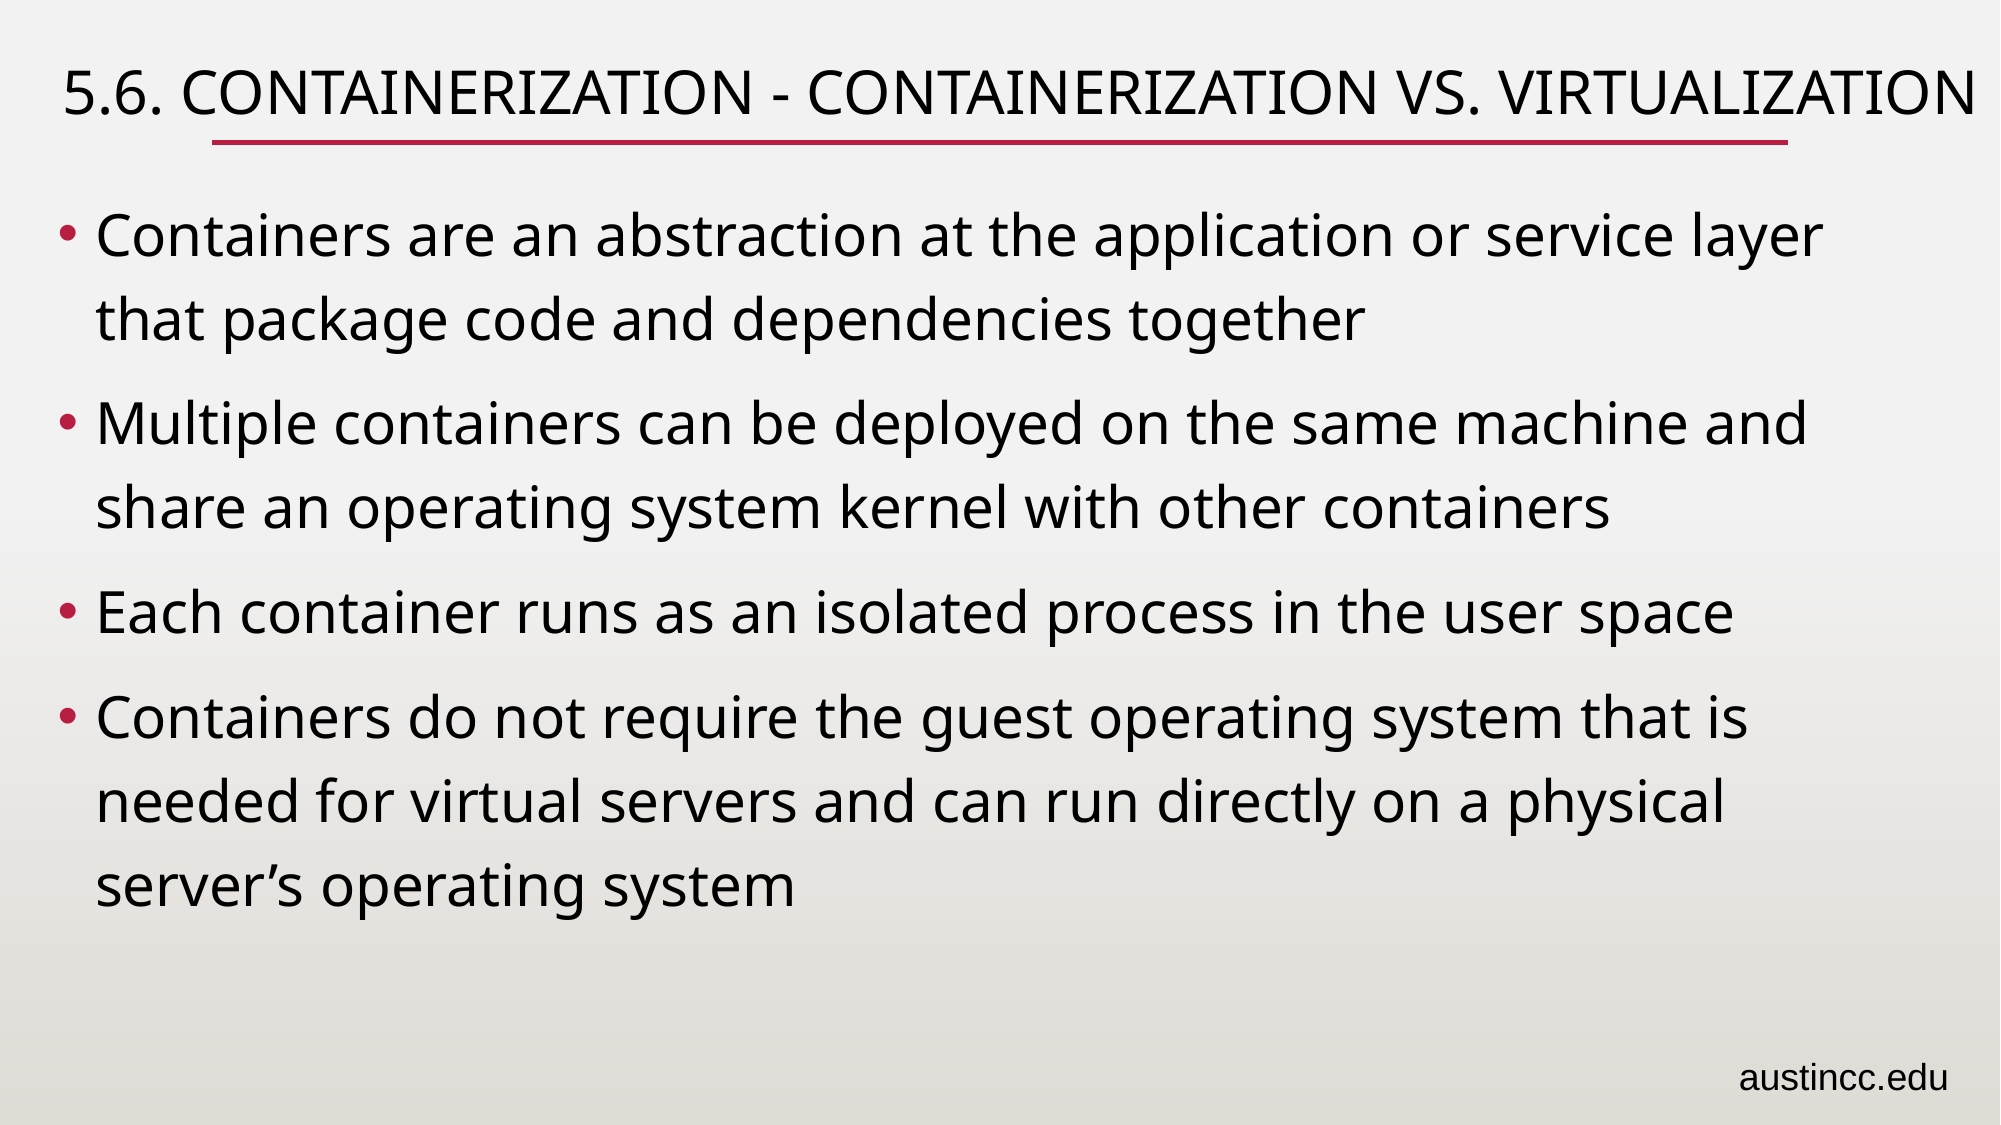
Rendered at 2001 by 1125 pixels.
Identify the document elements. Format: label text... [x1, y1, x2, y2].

list Containers are an abstraction at the application or service layer that package code and dependencies together Multiple containers can be deployed on the same machine and share an operating system kernel with other containers Each container runs as an isolated process in the user space Containers do not require the guest operating system that is needed for virtual servers and can run directly on a physical server’s operating system [42, 176, 1955, 1016]
title 5.6. Containerization - Containerization Vs. Virtualization [42, 54, 2000, 137]
